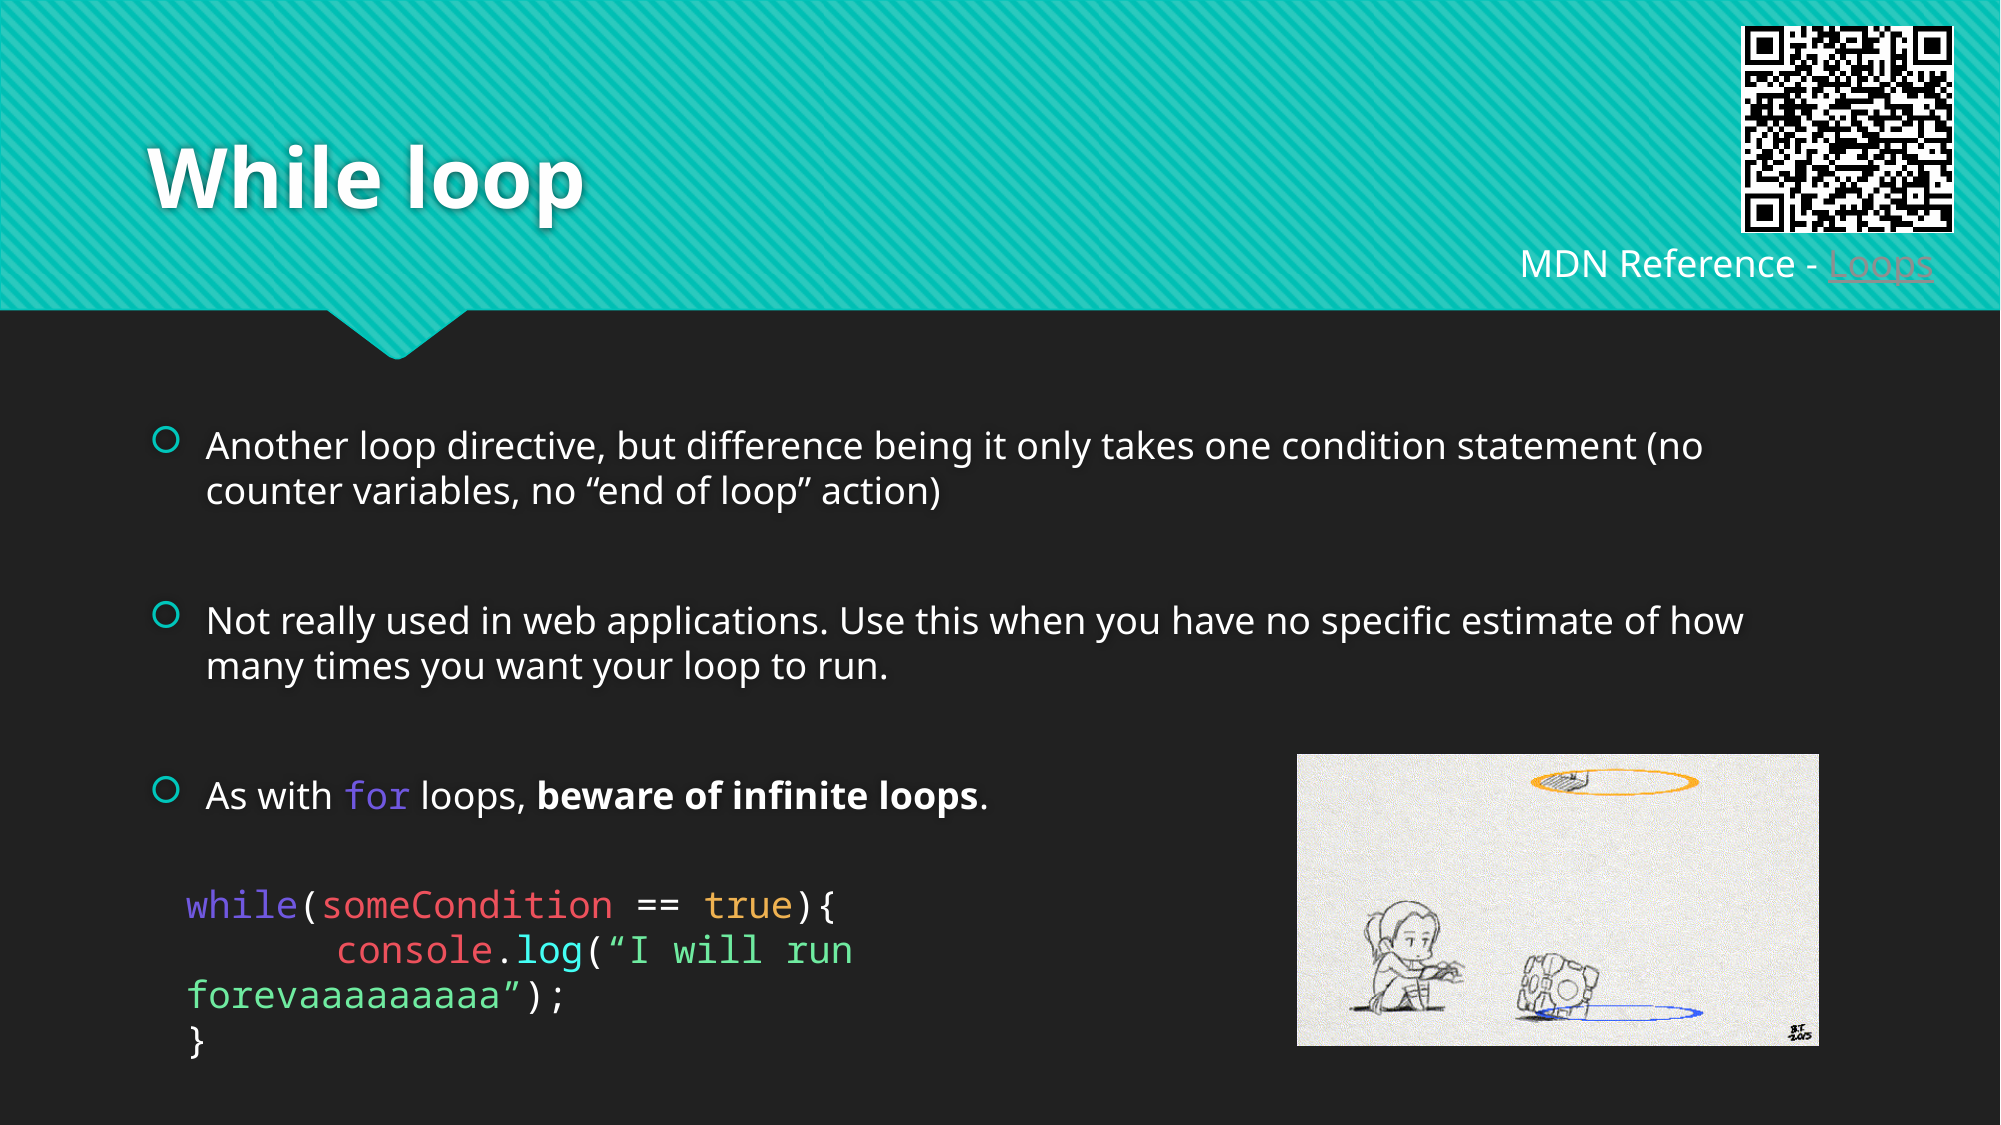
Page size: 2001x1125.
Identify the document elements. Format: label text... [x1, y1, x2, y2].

picture [1741, 25, 1954, 233]
title While loop [132, 73, 1741, 233]
list Another loop directive, but difference being it only takes one condition statement (no counter variables, no “end of loop” action) Not really used in web applications. Use this when you have no specific estimate of how many times you want your loop to run. As with for loops, beware of infinite loops. [134, 364, 1866, 875]
text_box MDN Reference - Loops [1504, 232, 2000, 299]
text_box while(someCondition == true){ console.log(“I will run forevaaaaaaaaa”); } [171, 874, 1261, 1069]
picture [1297, 753, 1819, 1047]
